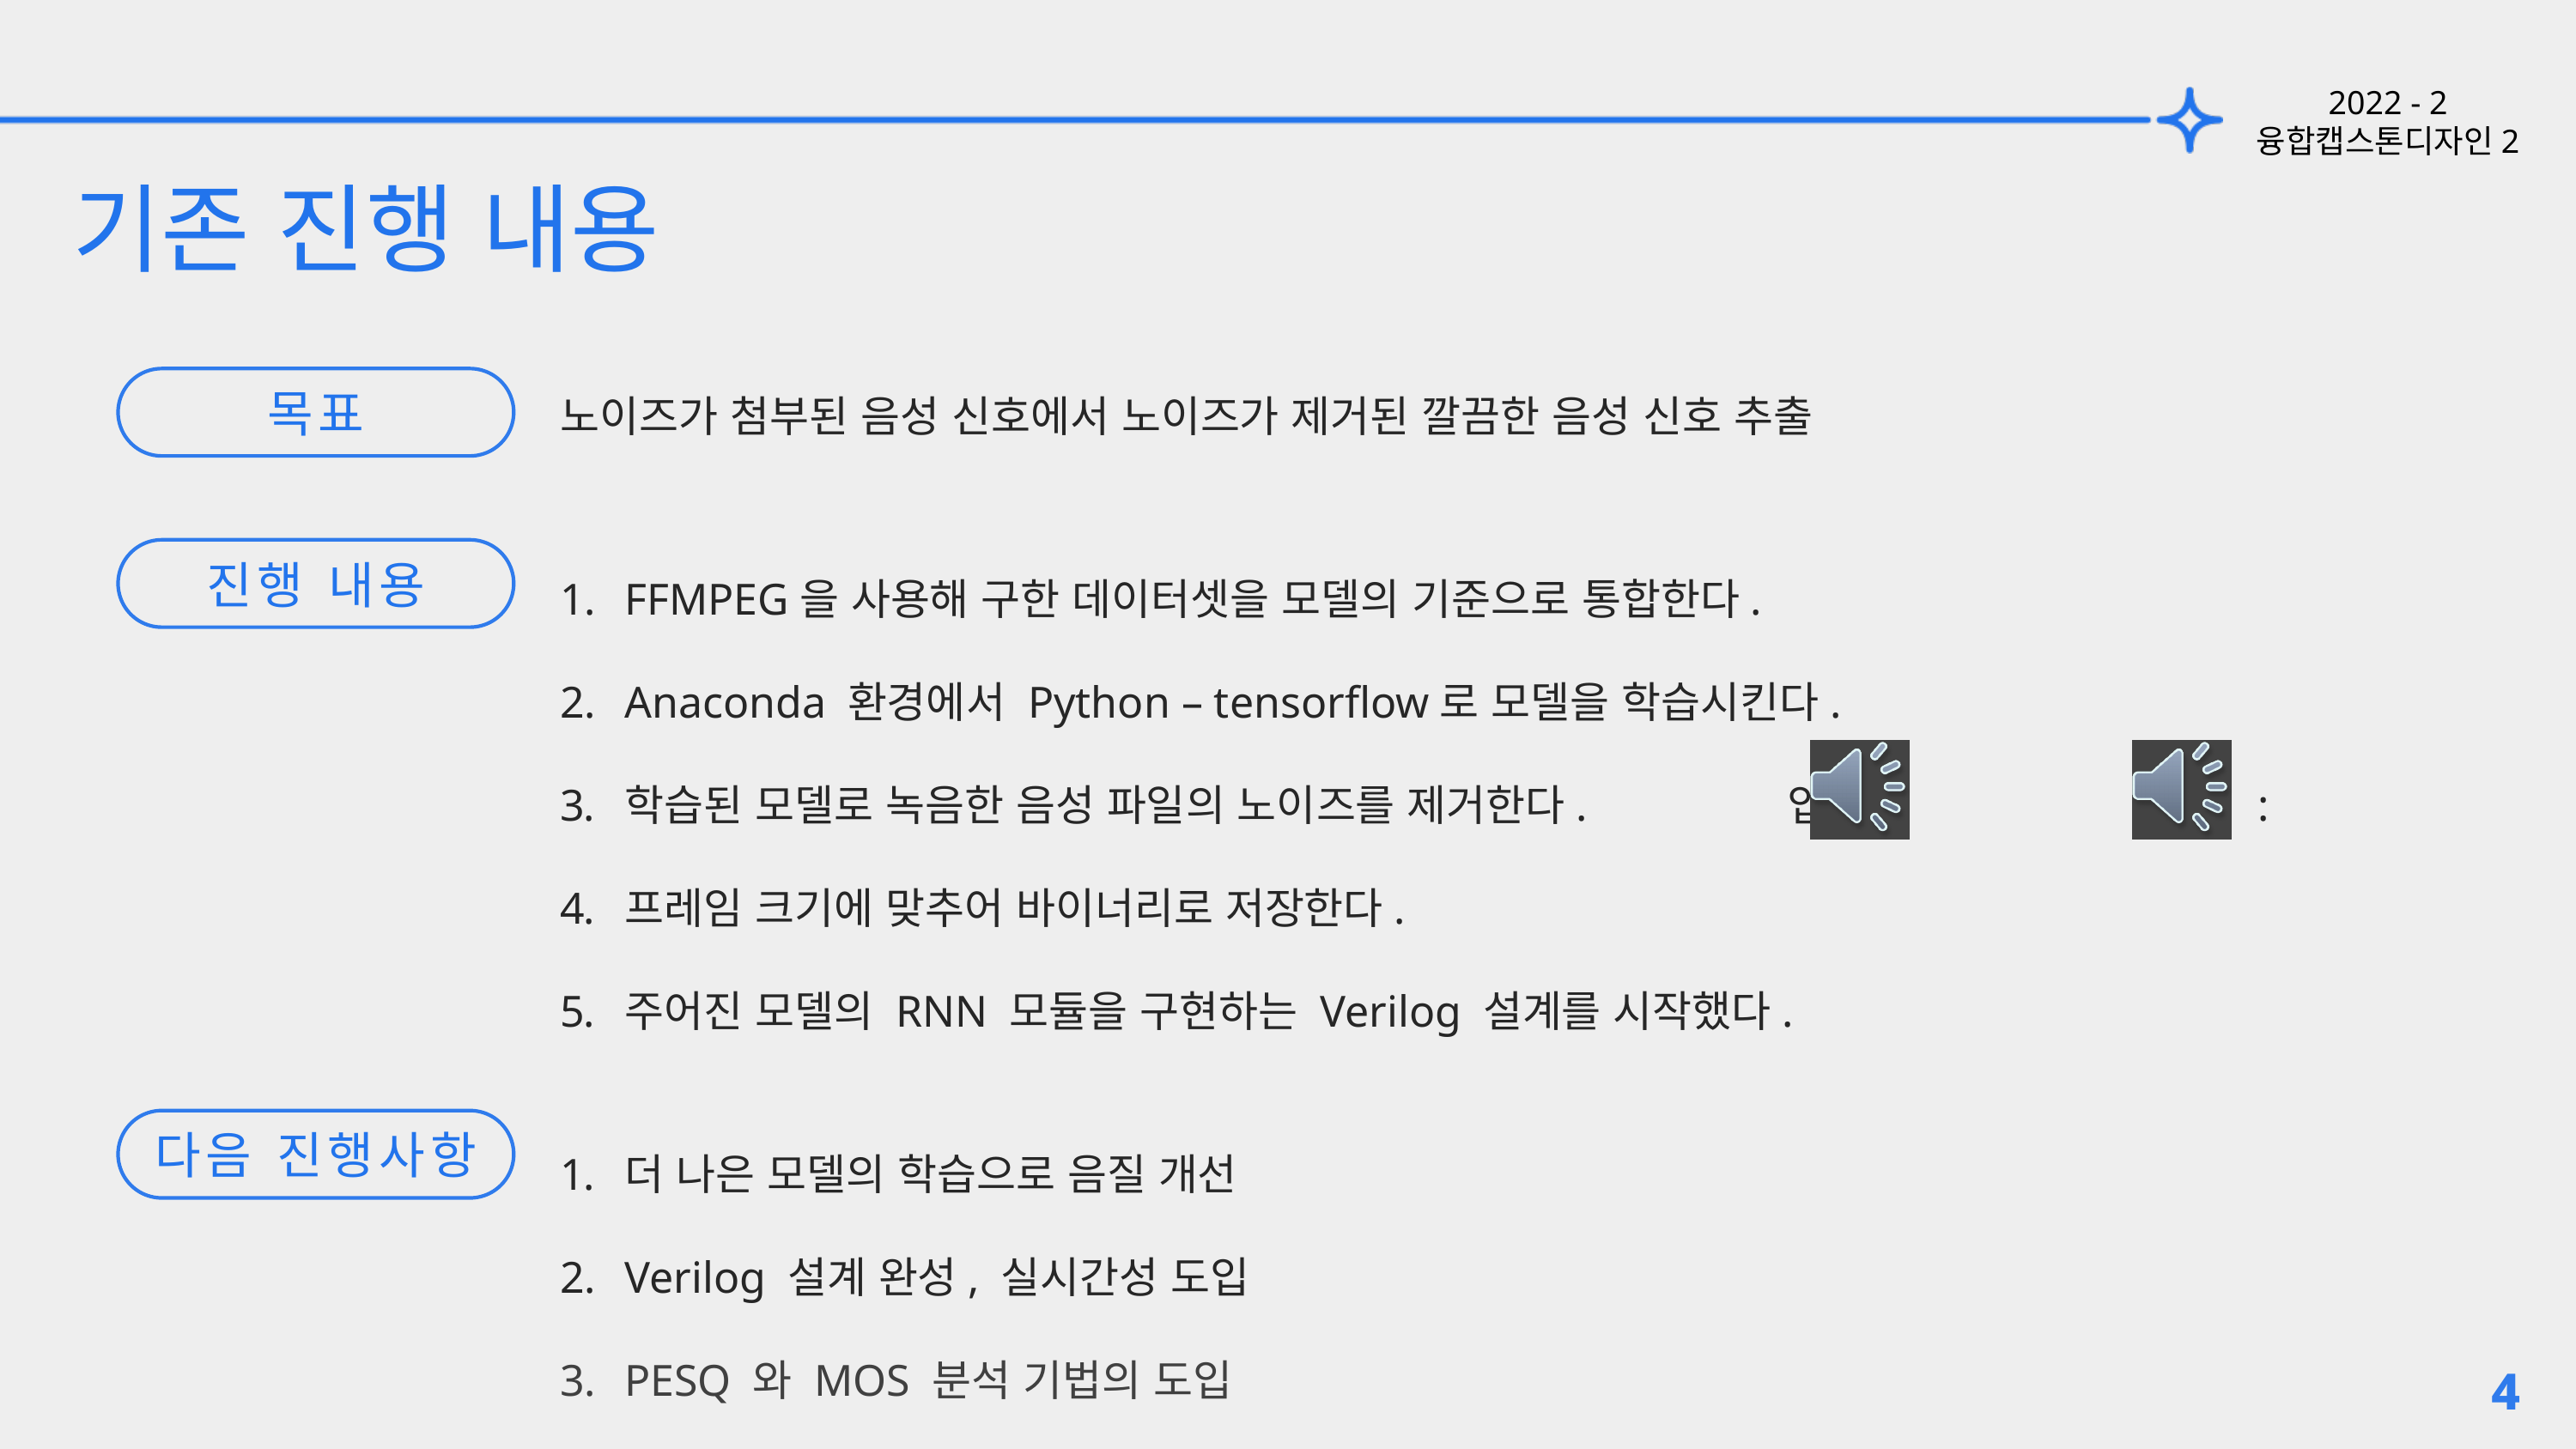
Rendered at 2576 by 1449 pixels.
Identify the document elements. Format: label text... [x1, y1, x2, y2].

text_box 노이즈가 첨부된 음성 신호에서 노이즈가 제거된 깔끔한 음성 신호 추출 [547, 382, 1982, 447]
picture [2131, 738, 2233, 840]
text_box 2022 - 2 융합캡스톤디자인2 [2232, 76, 2544, 167]
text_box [0, 87, 2223, 155]
text_box 더 나은 모델의 학습으로 음질 개선 Verilog 설계 완성, 실시간성 도입 PESQ 와 MOS 분석 기법의 도입 [547, 1088, 2404, 1411]
slide_number 4 [2233, 1367, 2533, 1420]
text_box FFMPEG을 사용해 구한 데이터셋을 모델의 기준으로 통합한다. Anaconda 환경에서 Python – tensorflow로 모델을 학습시킨다. 학습된 모델로 녹음한 음성 파일의 노이즈를 제거한다. 입력 : 출력 : 프레임 크기에 맞추어 바이너리로 저장한다. 주어진 모델의 RNN 모듈을 구현하는 Verilog 설계를 시작했다. [547, 514, 2404, 1043]
text_box 기존 진행 내용 [59, 163, 1104, 291]
text_box 진행 내용 [116, 537, 516, 629]
text_box 목표 [116, 367, 516, 458]
text_box 다음 진행사항 [116, 1108, 516, 1200]
picture [1809, 738, 1911, 840]
